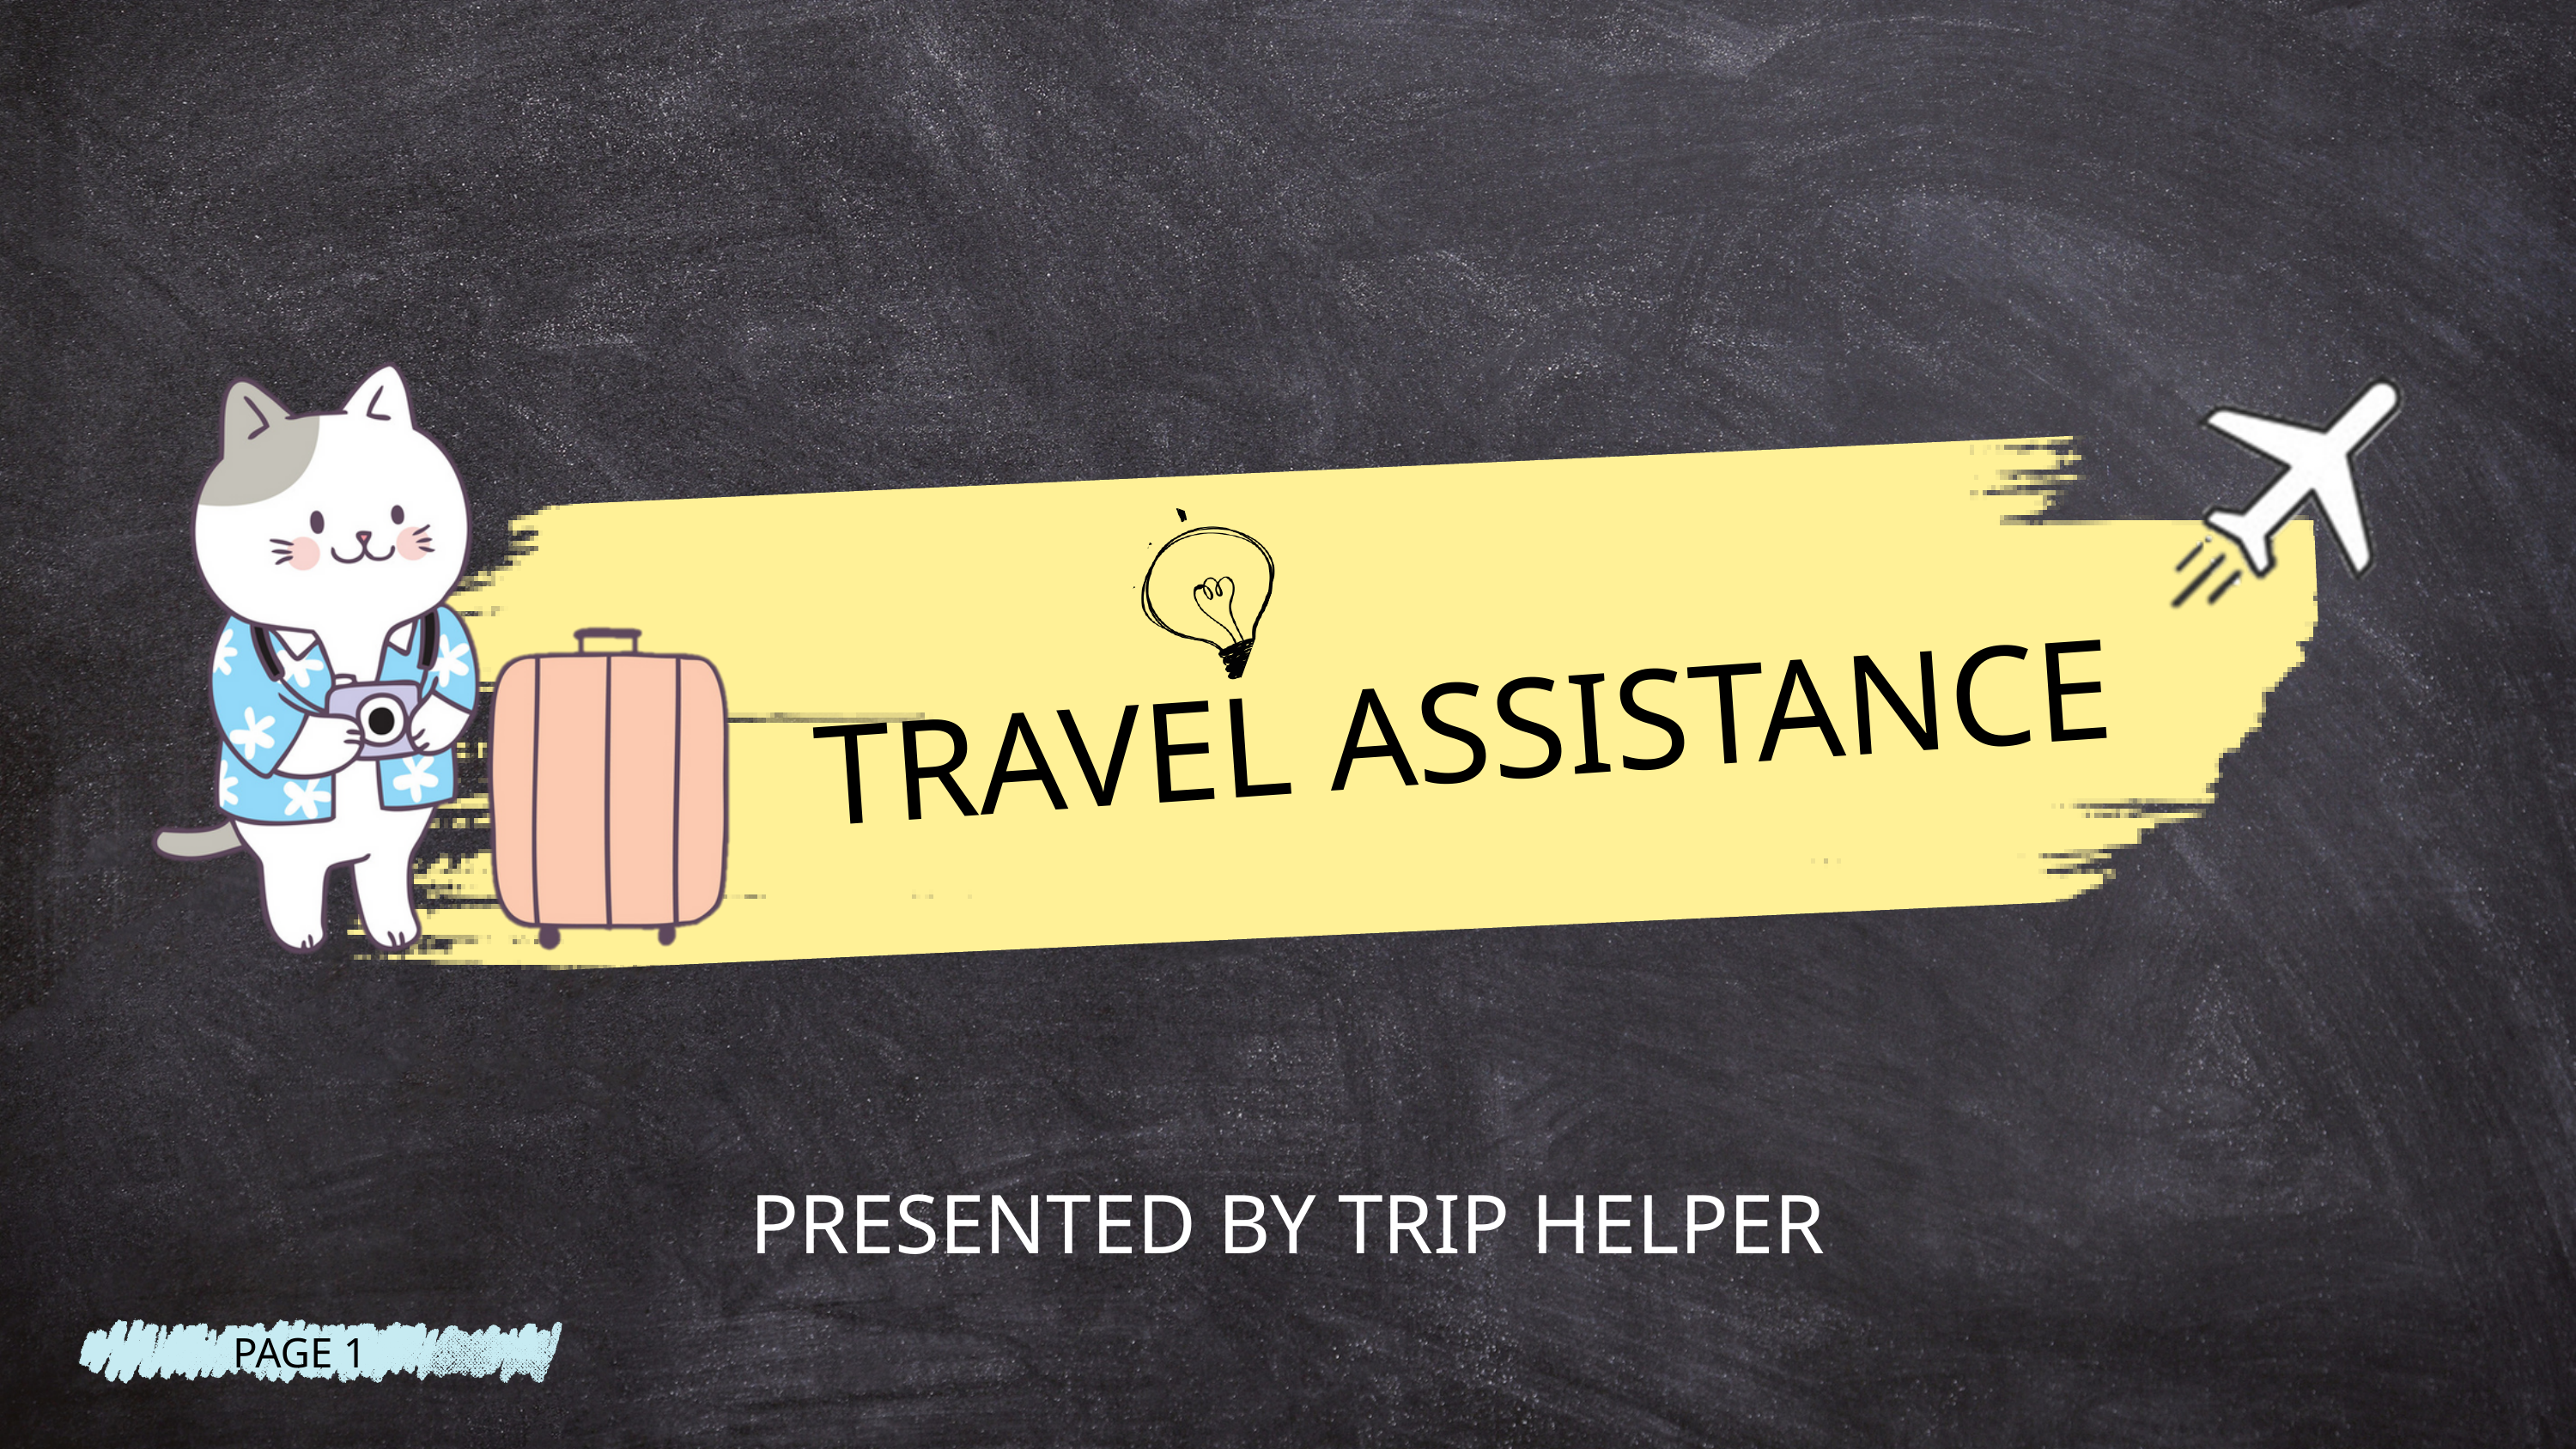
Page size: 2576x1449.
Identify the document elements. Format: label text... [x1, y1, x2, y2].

text_box [240, 1376, 562, 1384]
text_box [23, 239, 853, 1136]
text_box [78, 1319, 240, 1384]
text_box [853, 441, 1941, 735]
text_box [240, 1319, 562, 1331]
text_box [0, 0, 2576, 1449]
text_box [1113, 503, 1289, 688]
text_box TRAVEL ASSISTANCE [853, 660, 1941, 852]
text_box PAGE 1 [233, 1331, 859, 1376]
text_box PRESENTED BY TRIP HELPER [526, 1179, 2050, 1270]
text_box [1941, 108, 2576, 898]
text_box [853, 778, 2150, 957]
